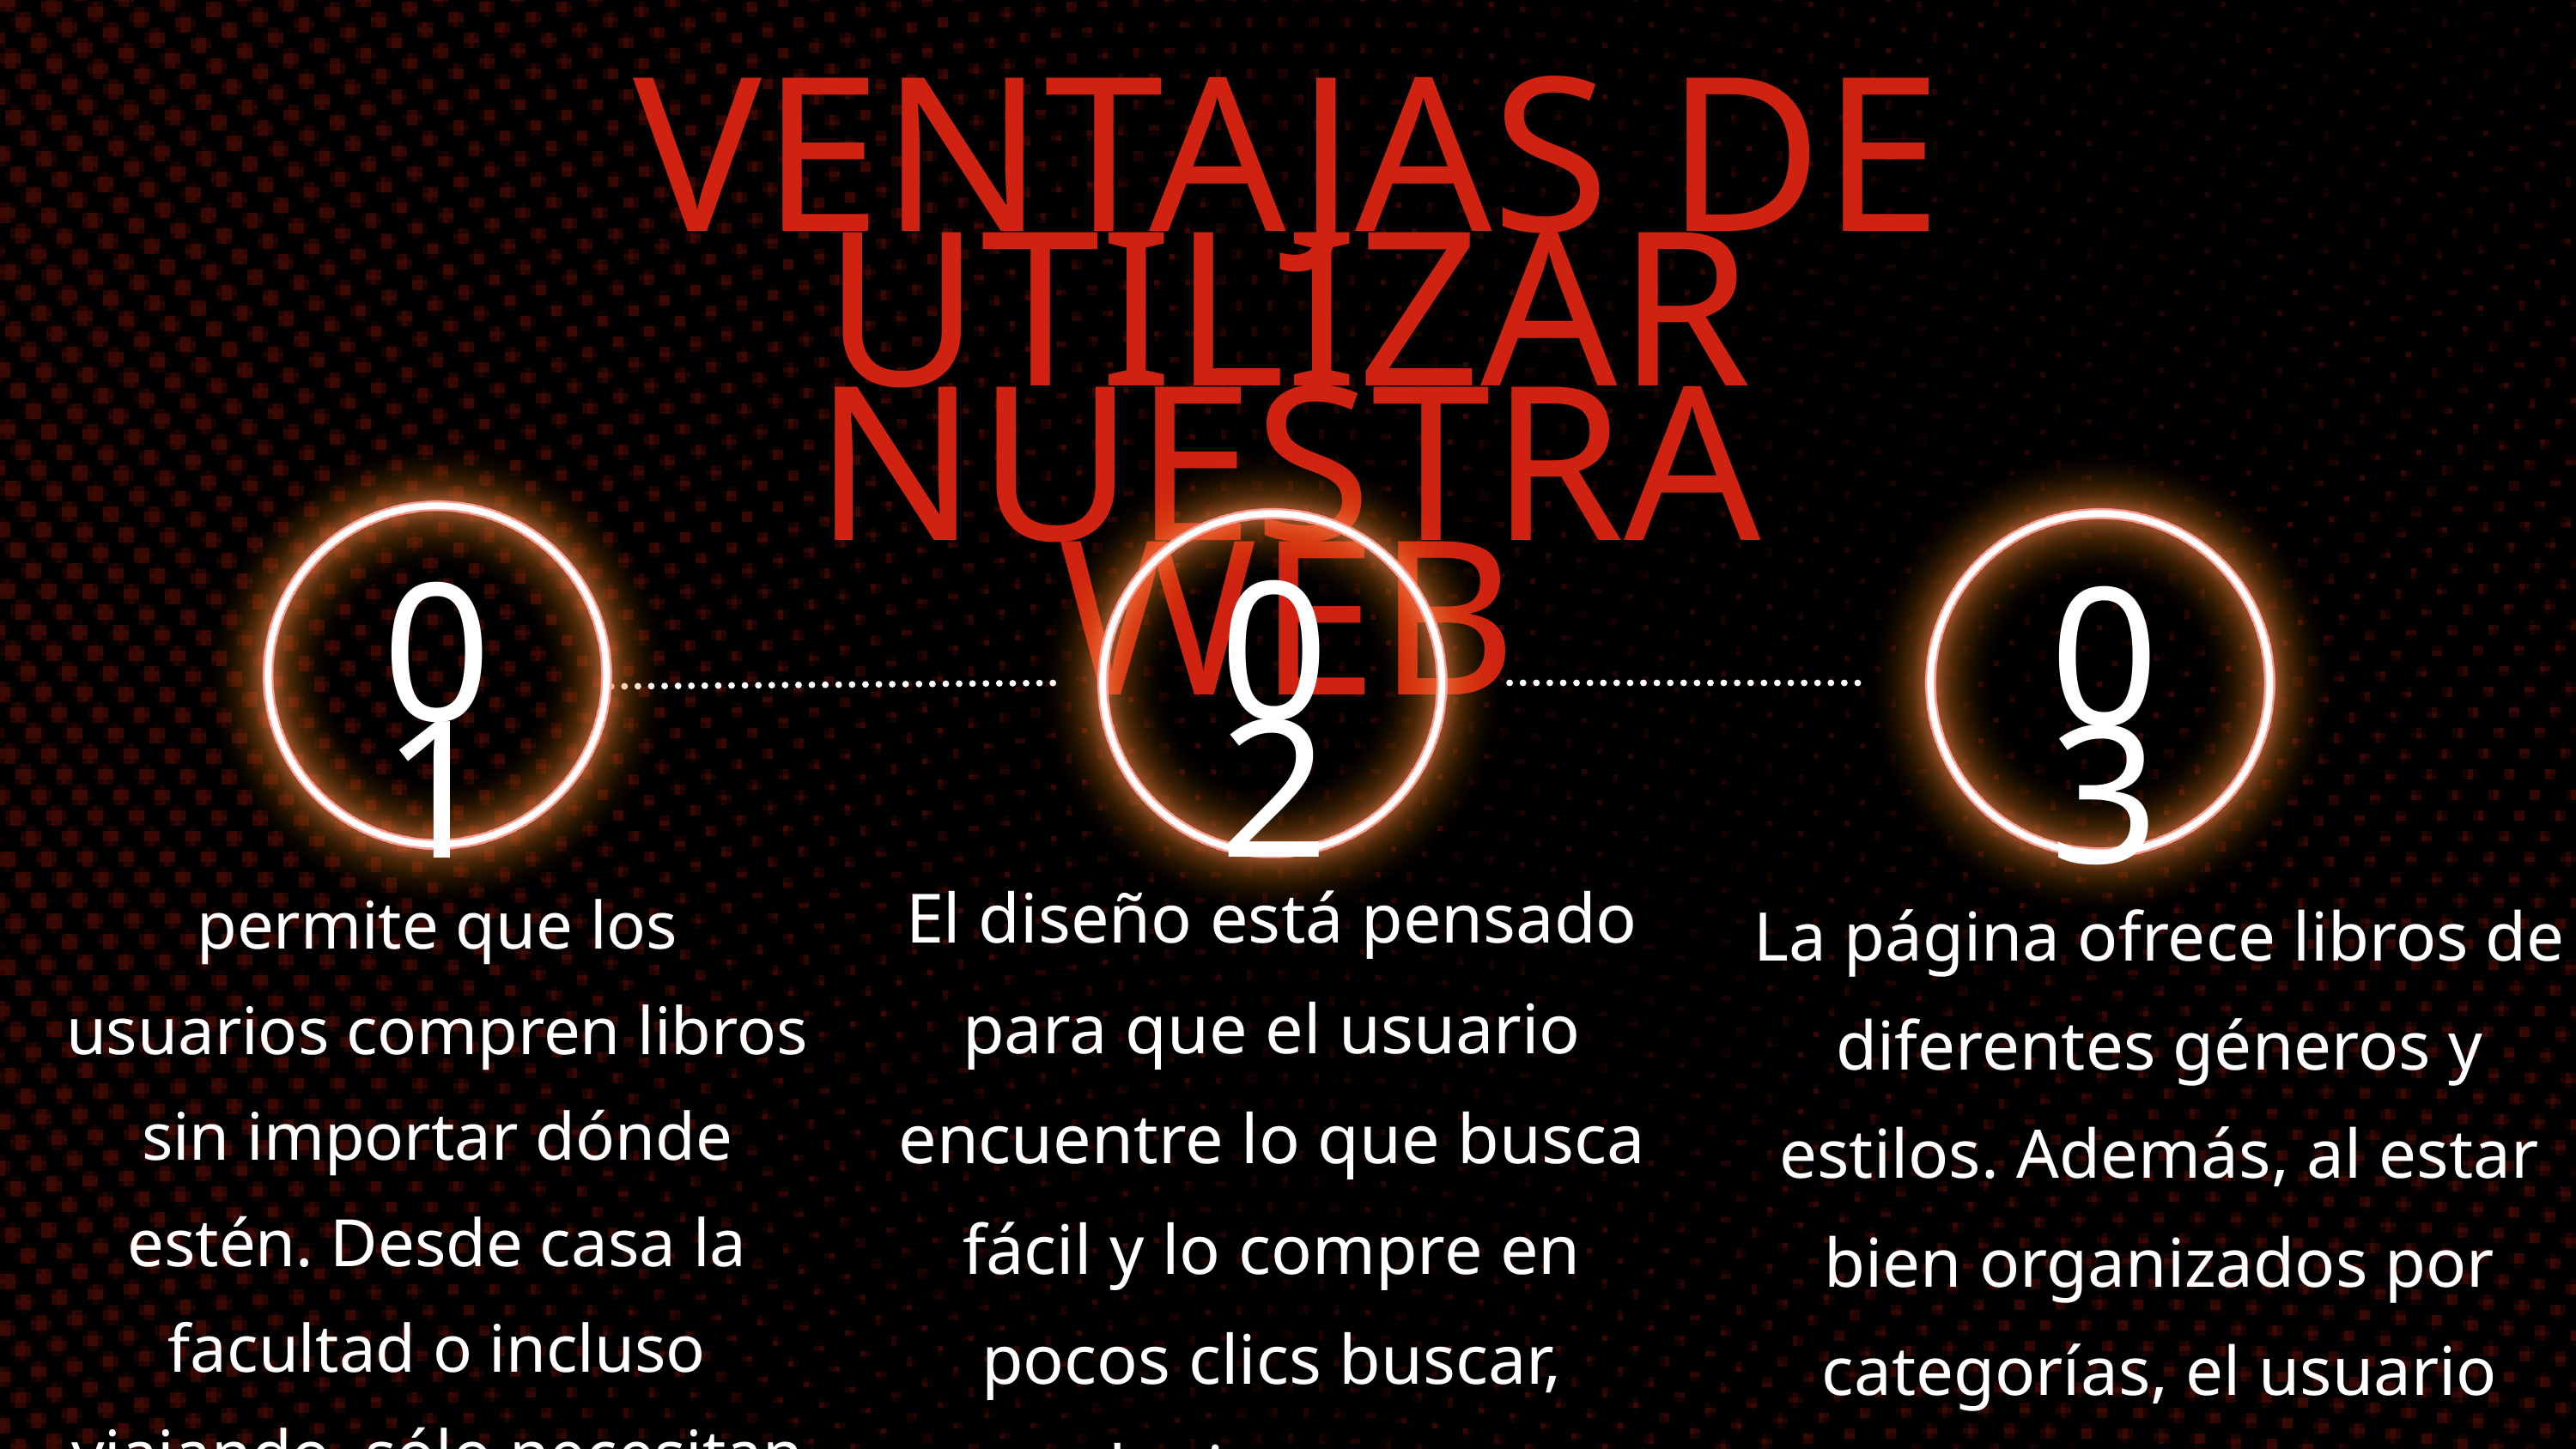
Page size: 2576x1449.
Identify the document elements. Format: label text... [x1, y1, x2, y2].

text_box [1034, 445, 1510, 921]
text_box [1862, 445, 2338, 921]
text_box La página ofrece libros de diferentes géneros y estilos. Además, al estar bien organizados por categorías, el usuario encuentra lo que le interesa sin perder tiempo. [1741, 865, 2576, 1449]
text_box El diseño está pensado para que el usuario encuentre lo que busca fácil y lo compre en pocos clics buscar, elegir, pagar. [890, 846, 1654, 1449]
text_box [198, 436, 676, 913]
text_box VENTAJAS DE UTILIZAR NUESTRA WEB [611, 119, 1965, 738]
text_box permite que los usuarios compren libros sin importar dónde estén. Desde casa la facultad o incluso viajando sólo necesitan conexión y un celular o PC [62, 856, 812, 1449]
text_box [0, 0, 2576, 1449]
